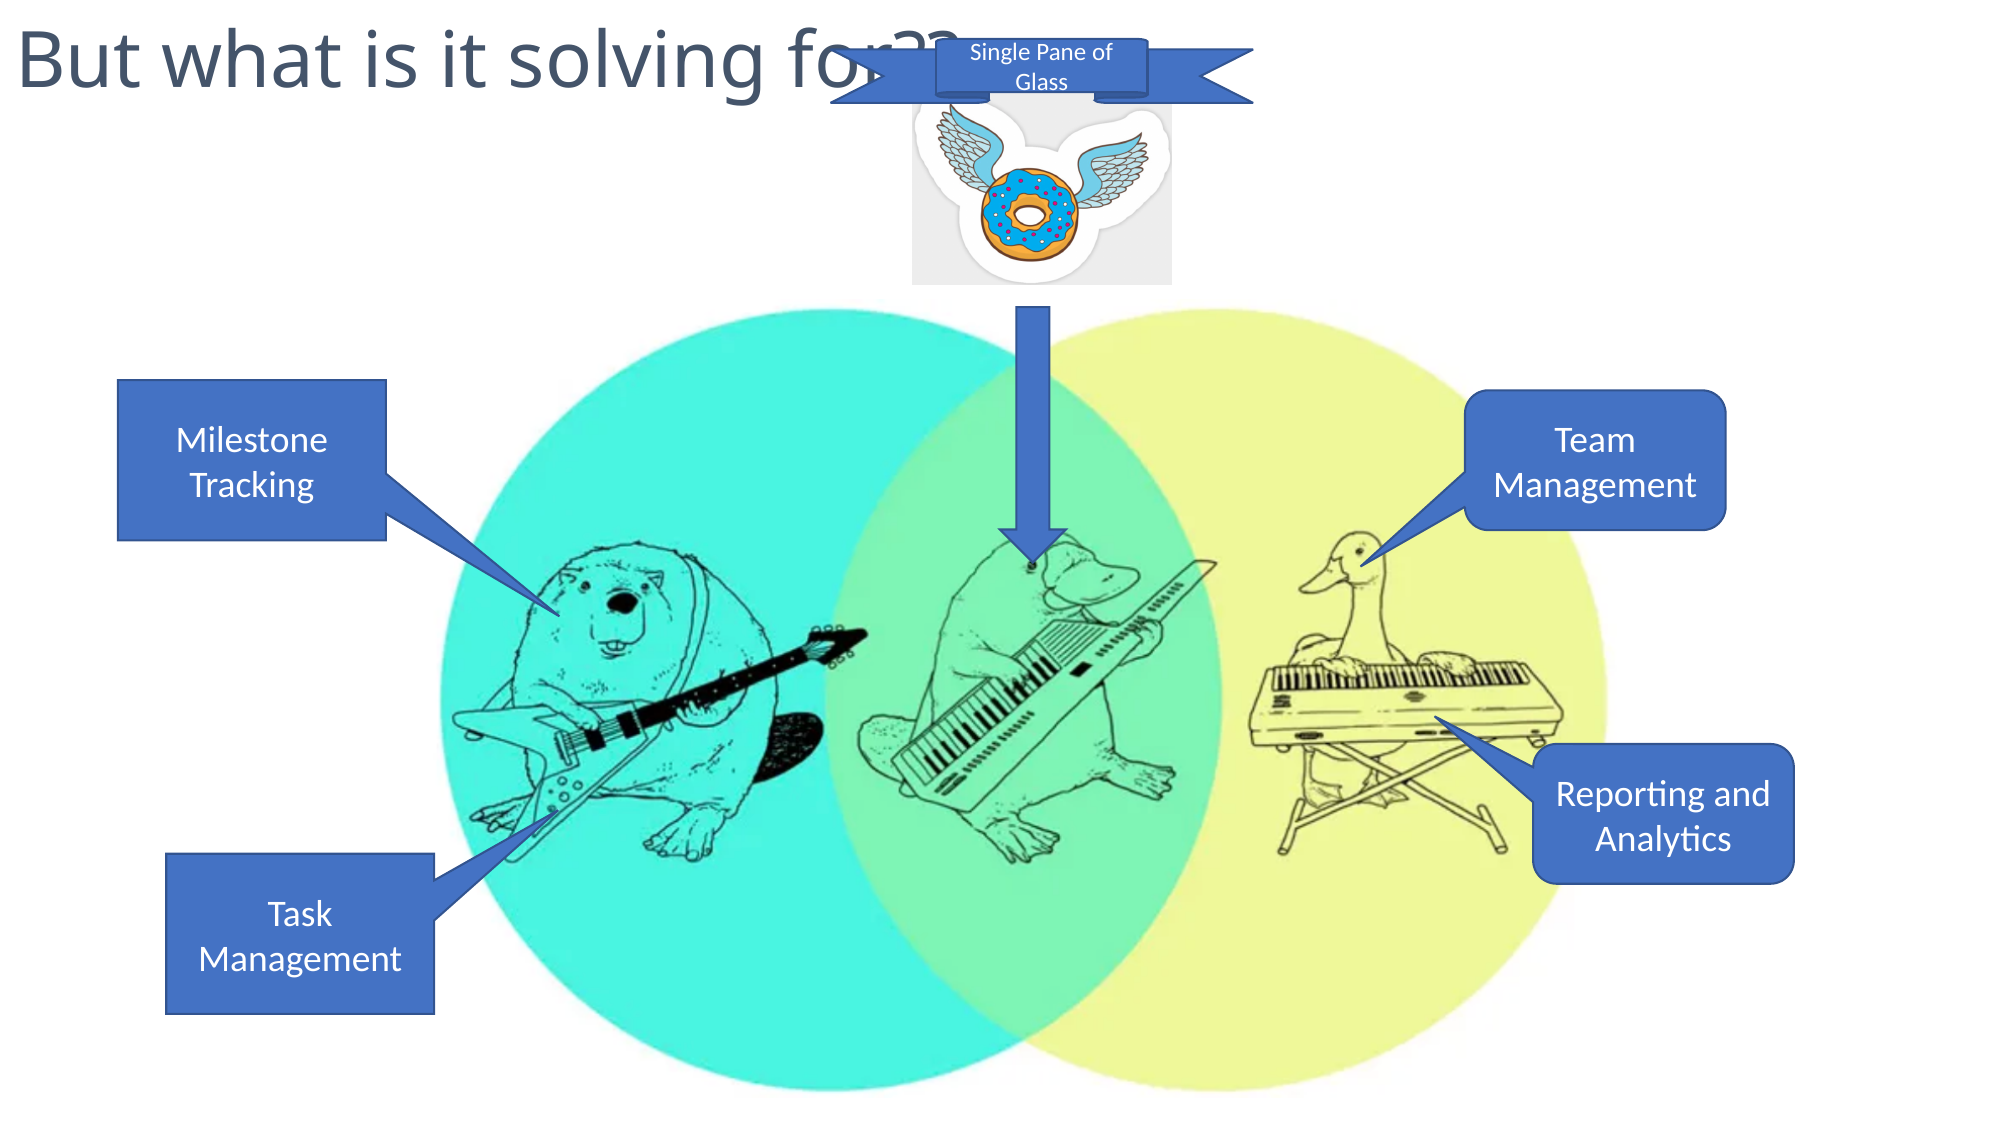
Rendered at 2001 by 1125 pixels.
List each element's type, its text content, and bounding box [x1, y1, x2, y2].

text_box Team Management [1617, 389, 1727, 532]
text_box Reporting and Analytics [1617, 742, 1795, 885]
picture [912, 81, 1172, 285]
picture [420, 291, 1617, 1098]
title But what is it solving for?? [0, 0, 1826, 142]
text_box Milestone Tracking [116, 379, 420, 542]
text_box Single Pane of Glass [830, 37, 1254, 104]
text_box Task Management [165, 852, 420, 1015]
